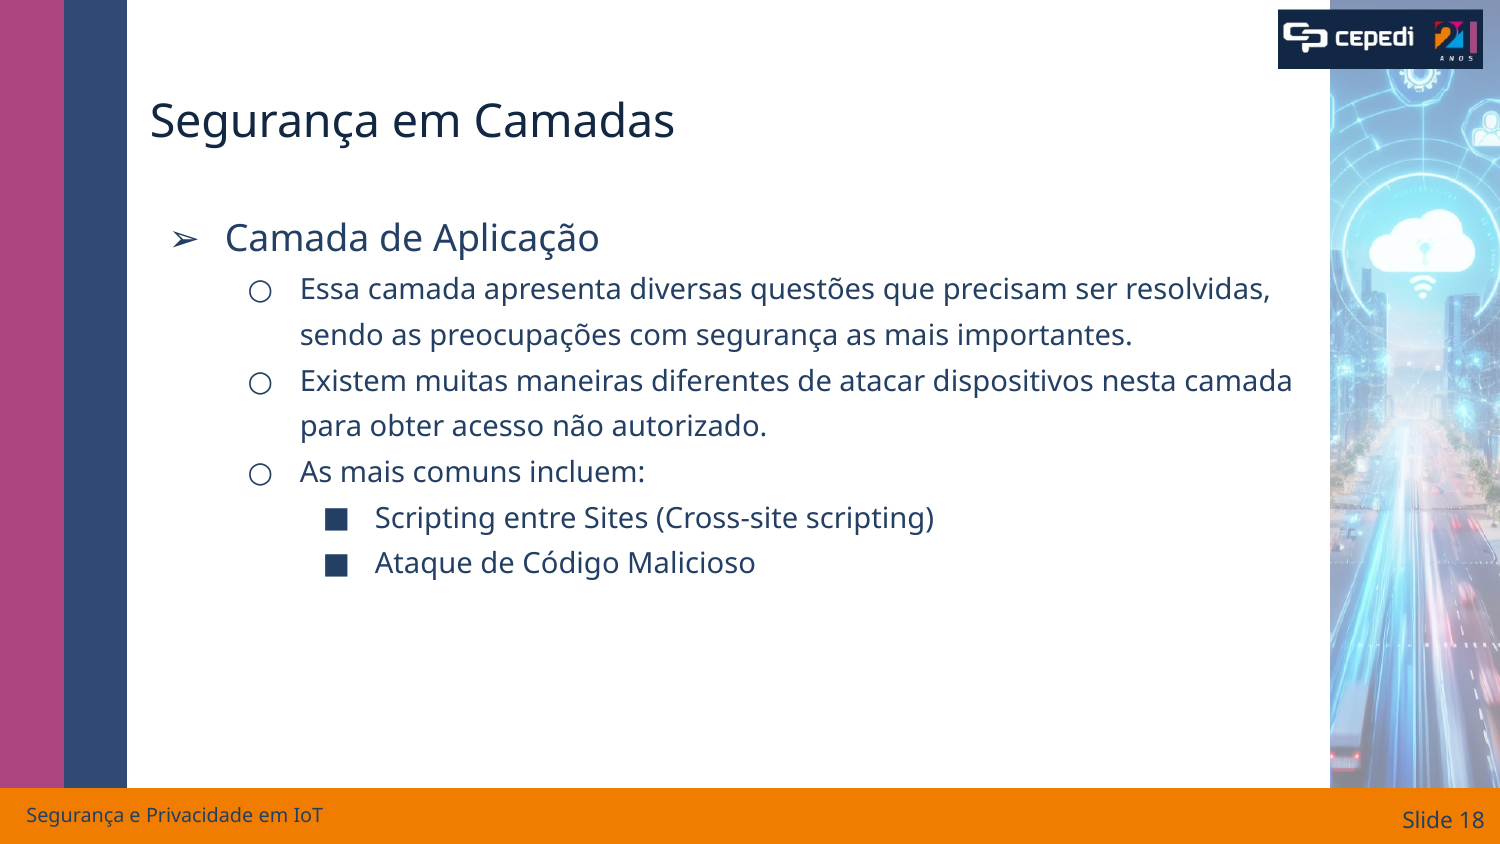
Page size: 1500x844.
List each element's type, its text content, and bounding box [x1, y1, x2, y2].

title Segurança em Camadas [134, 72, 1339, 167]
list Camada de Aplicação Essa camada apresenta diversas questões que precisam ser resolvidas, sendo as preocupações com segurança as mais importantes. Existem muitas maneiras diferentes de atacar dispositivos nesta camada para obter acesso não autorizado. As mais comuns incluem: Scripting entre Sites (Cross-site scripting) Ataque de Código Malicioso [134, 189, 1339, 750]
picture [0, 0, 1500, 844]
subtitle Segurança e Privacidade em IoT [11, 782, 677, 844]
slide_number Slide ‹#› [1277, 789, 1500, 844]
